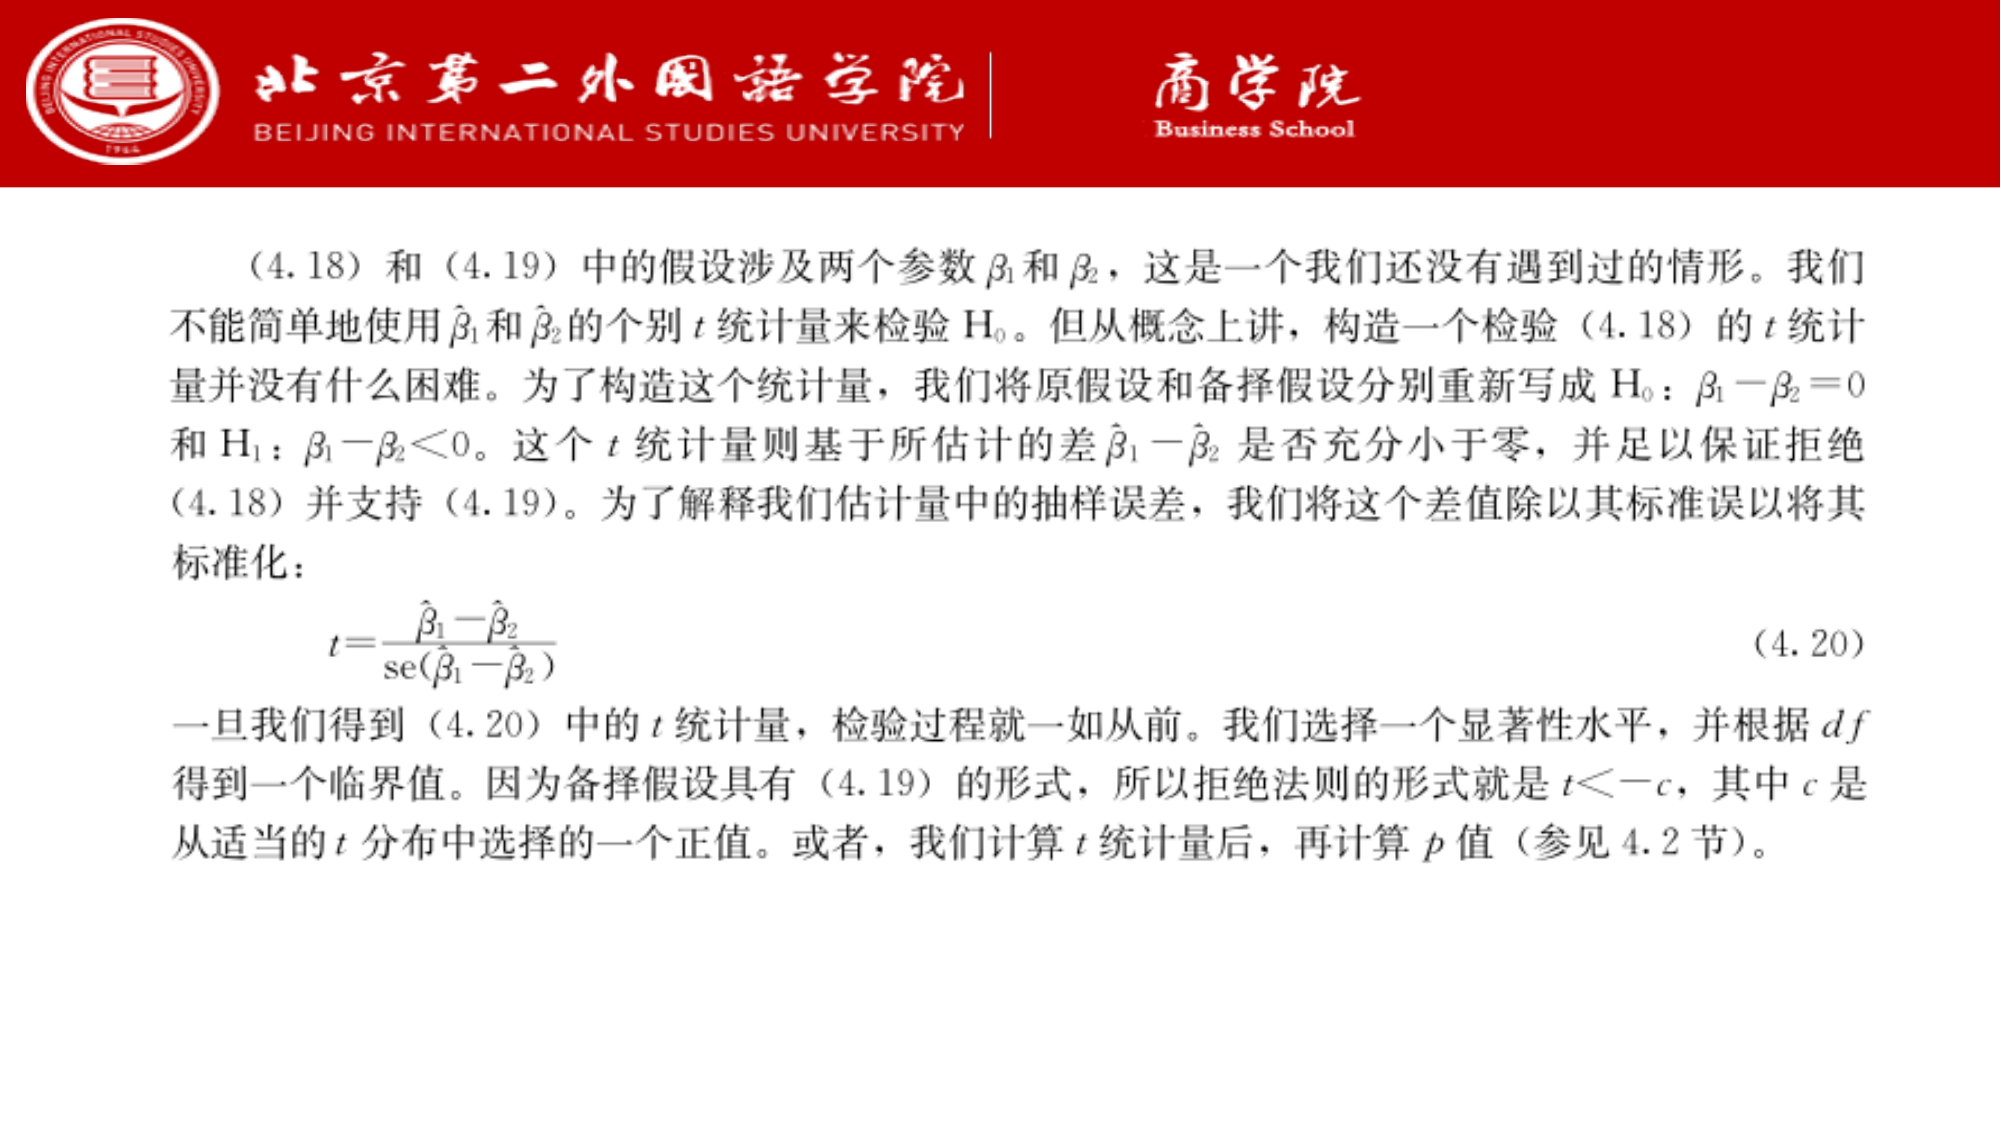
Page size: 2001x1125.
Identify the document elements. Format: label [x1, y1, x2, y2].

picture [26, 18, 1693, 165]
picture [149, 232, 1894, 879]
